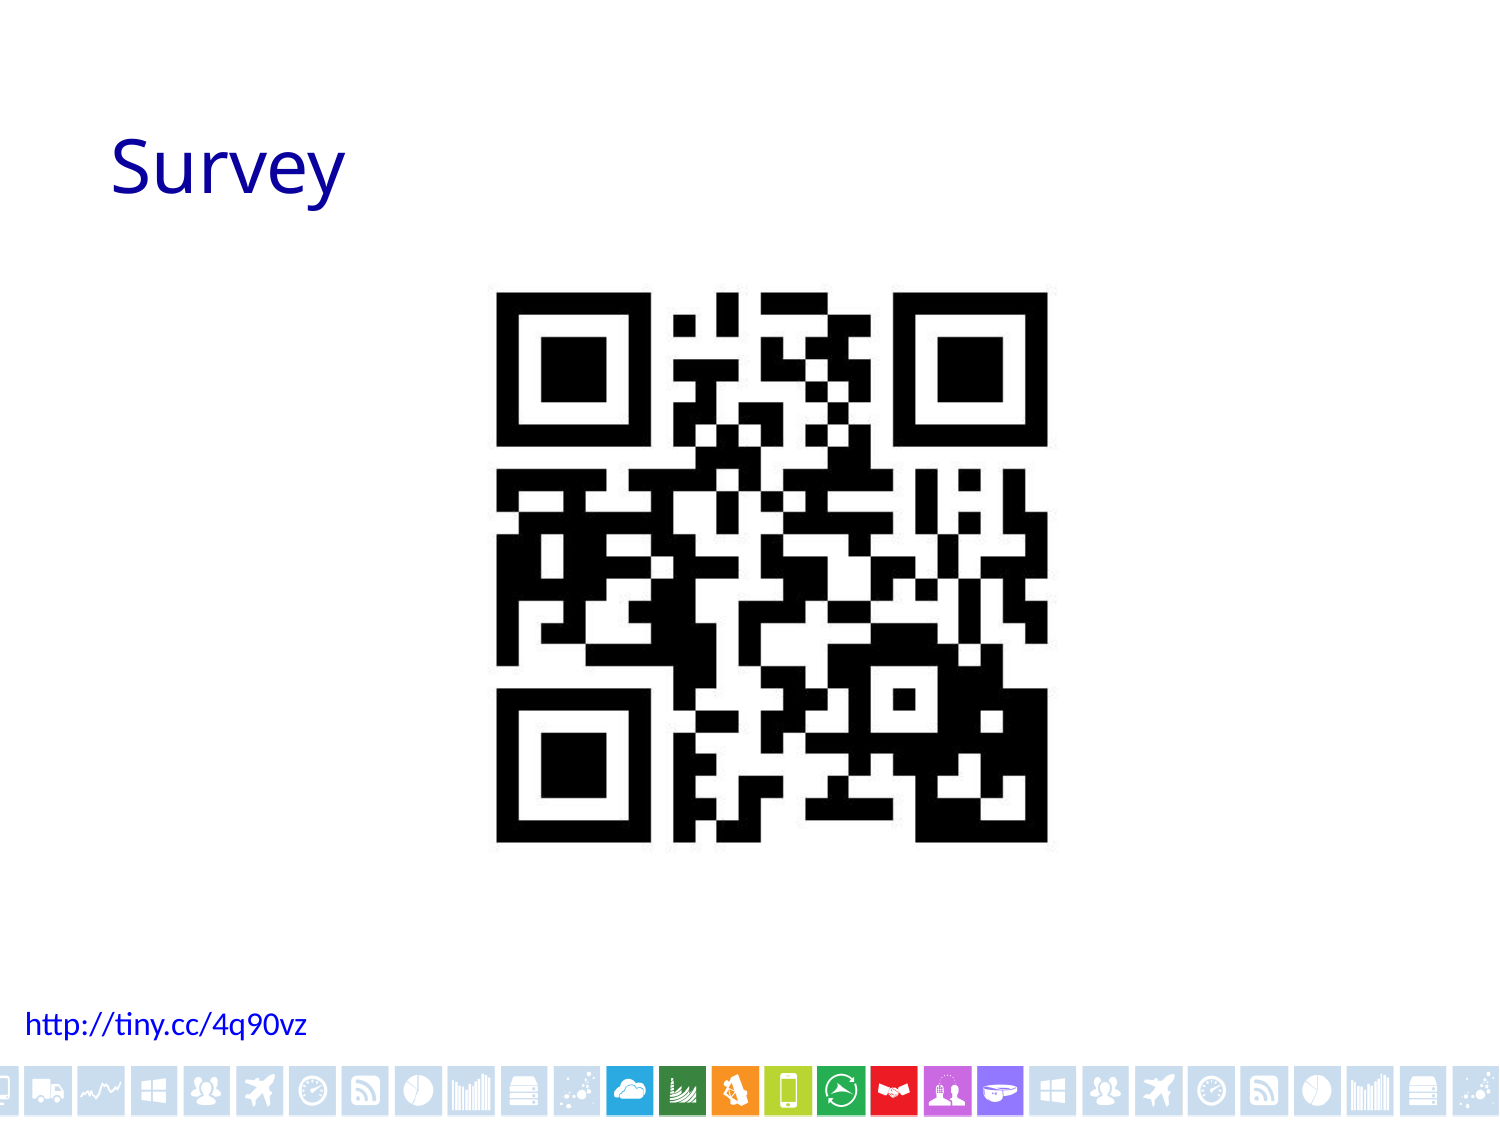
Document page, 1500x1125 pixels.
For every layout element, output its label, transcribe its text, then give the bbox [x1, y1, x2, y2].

picture [0, 1066, 1500, 1117]
text_box http://tiny.cc/4q90vz [17, 994, 1446, 1050]
picture [476, 271, 1070, 866]
title Survey [102, 121, 1398, 230]
